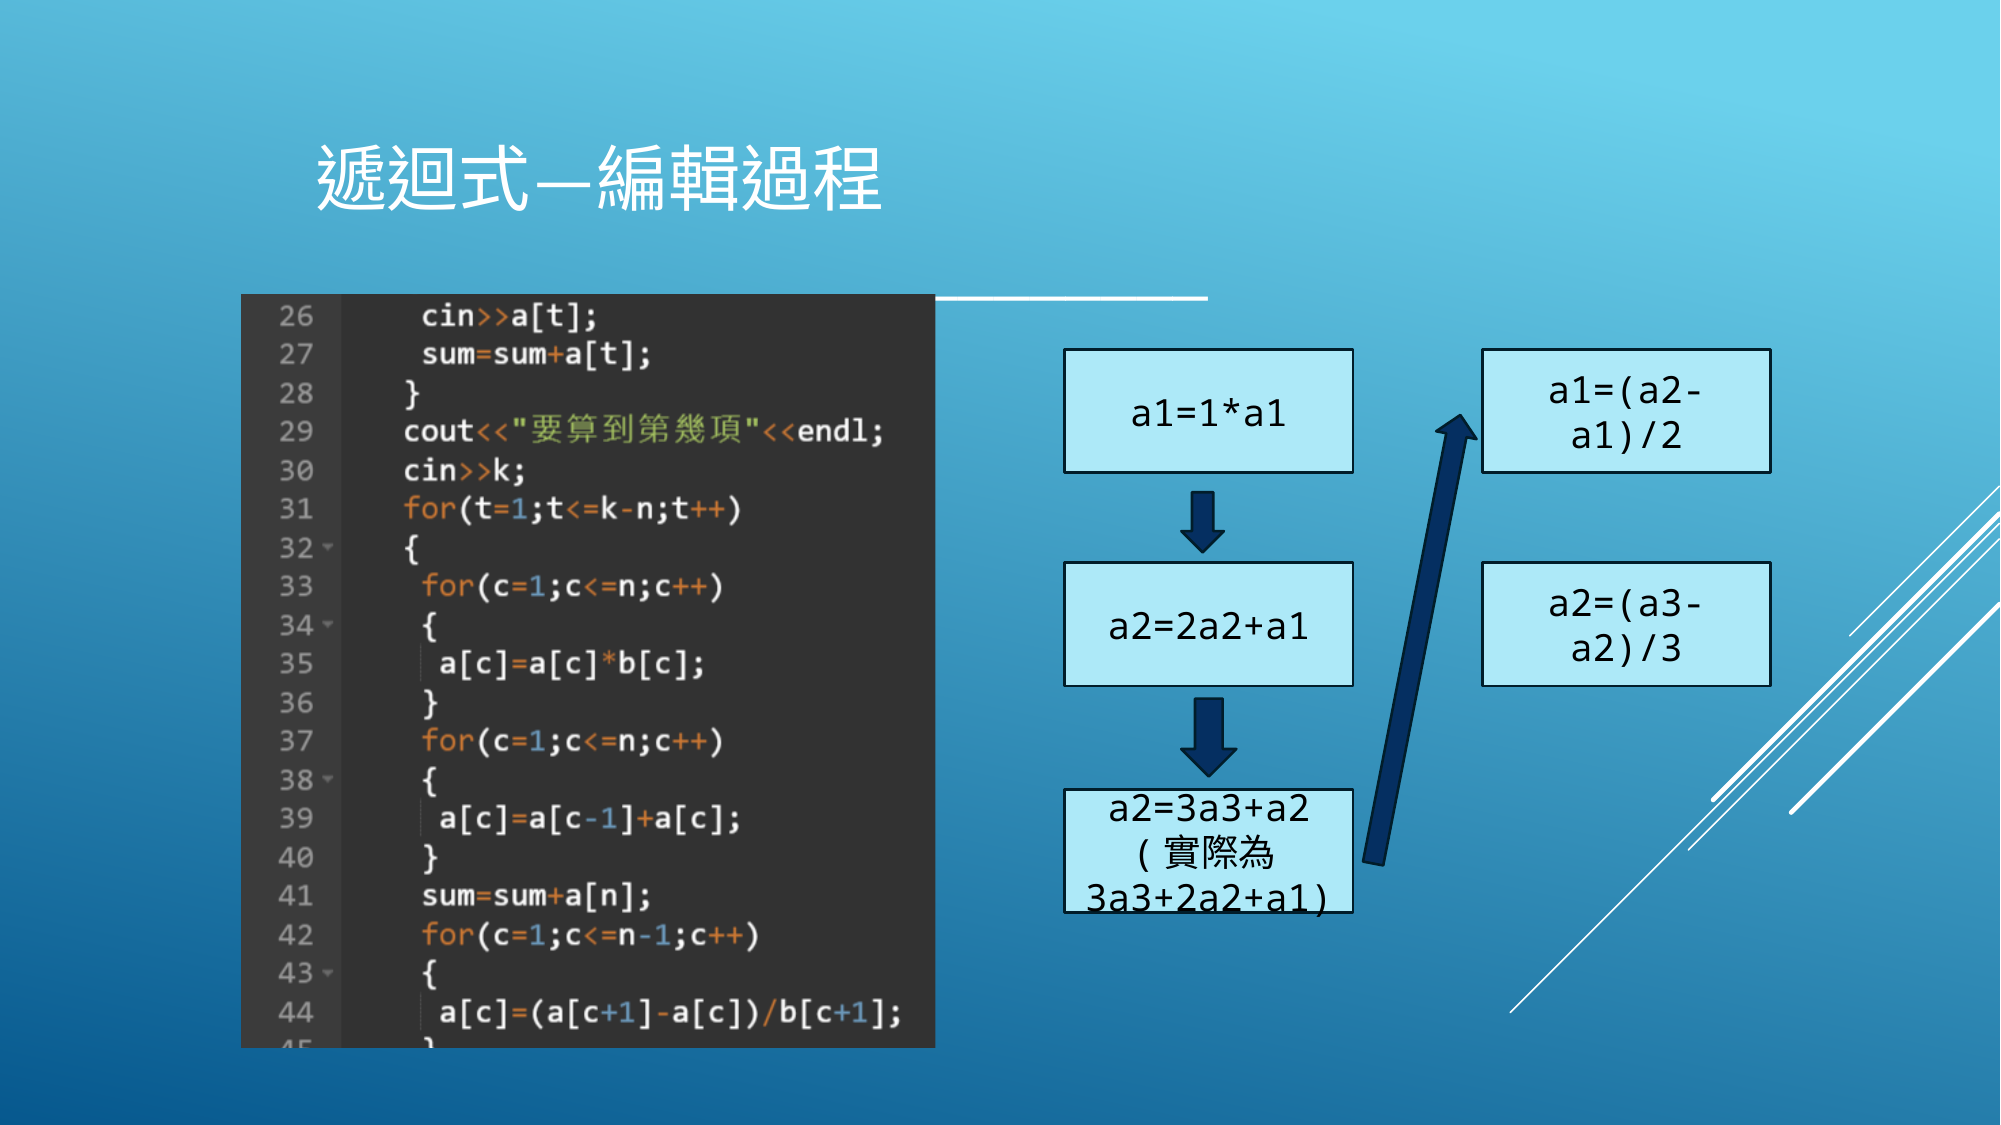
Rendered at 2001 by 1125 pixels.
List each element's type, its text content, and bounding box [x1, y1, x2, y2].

text_box a1=(a2-a1)/2 [1481, 348, 1772, 474]
text_box a2=2a2+a1 [1063, 561, 1354, 687]
text_box a2=(a3-a2)/3 [1481, 561, 1772, 687]
text_box [1361, 413, 1478, 867]
text_box [1180, 697, 1238, 778]
text_box a2=3a3+a2 (實際為3a3+2a2+a1) [1063, 788, 1354, 914]
text_box a1=1*a1 [1063, 348, 1354, 474]
text_box [1180, 490, 1226, 554]
title 遞迴式—編輯過程_________________________ [300, 125, 1700, 314]
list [240, 294, 936, 1048]
